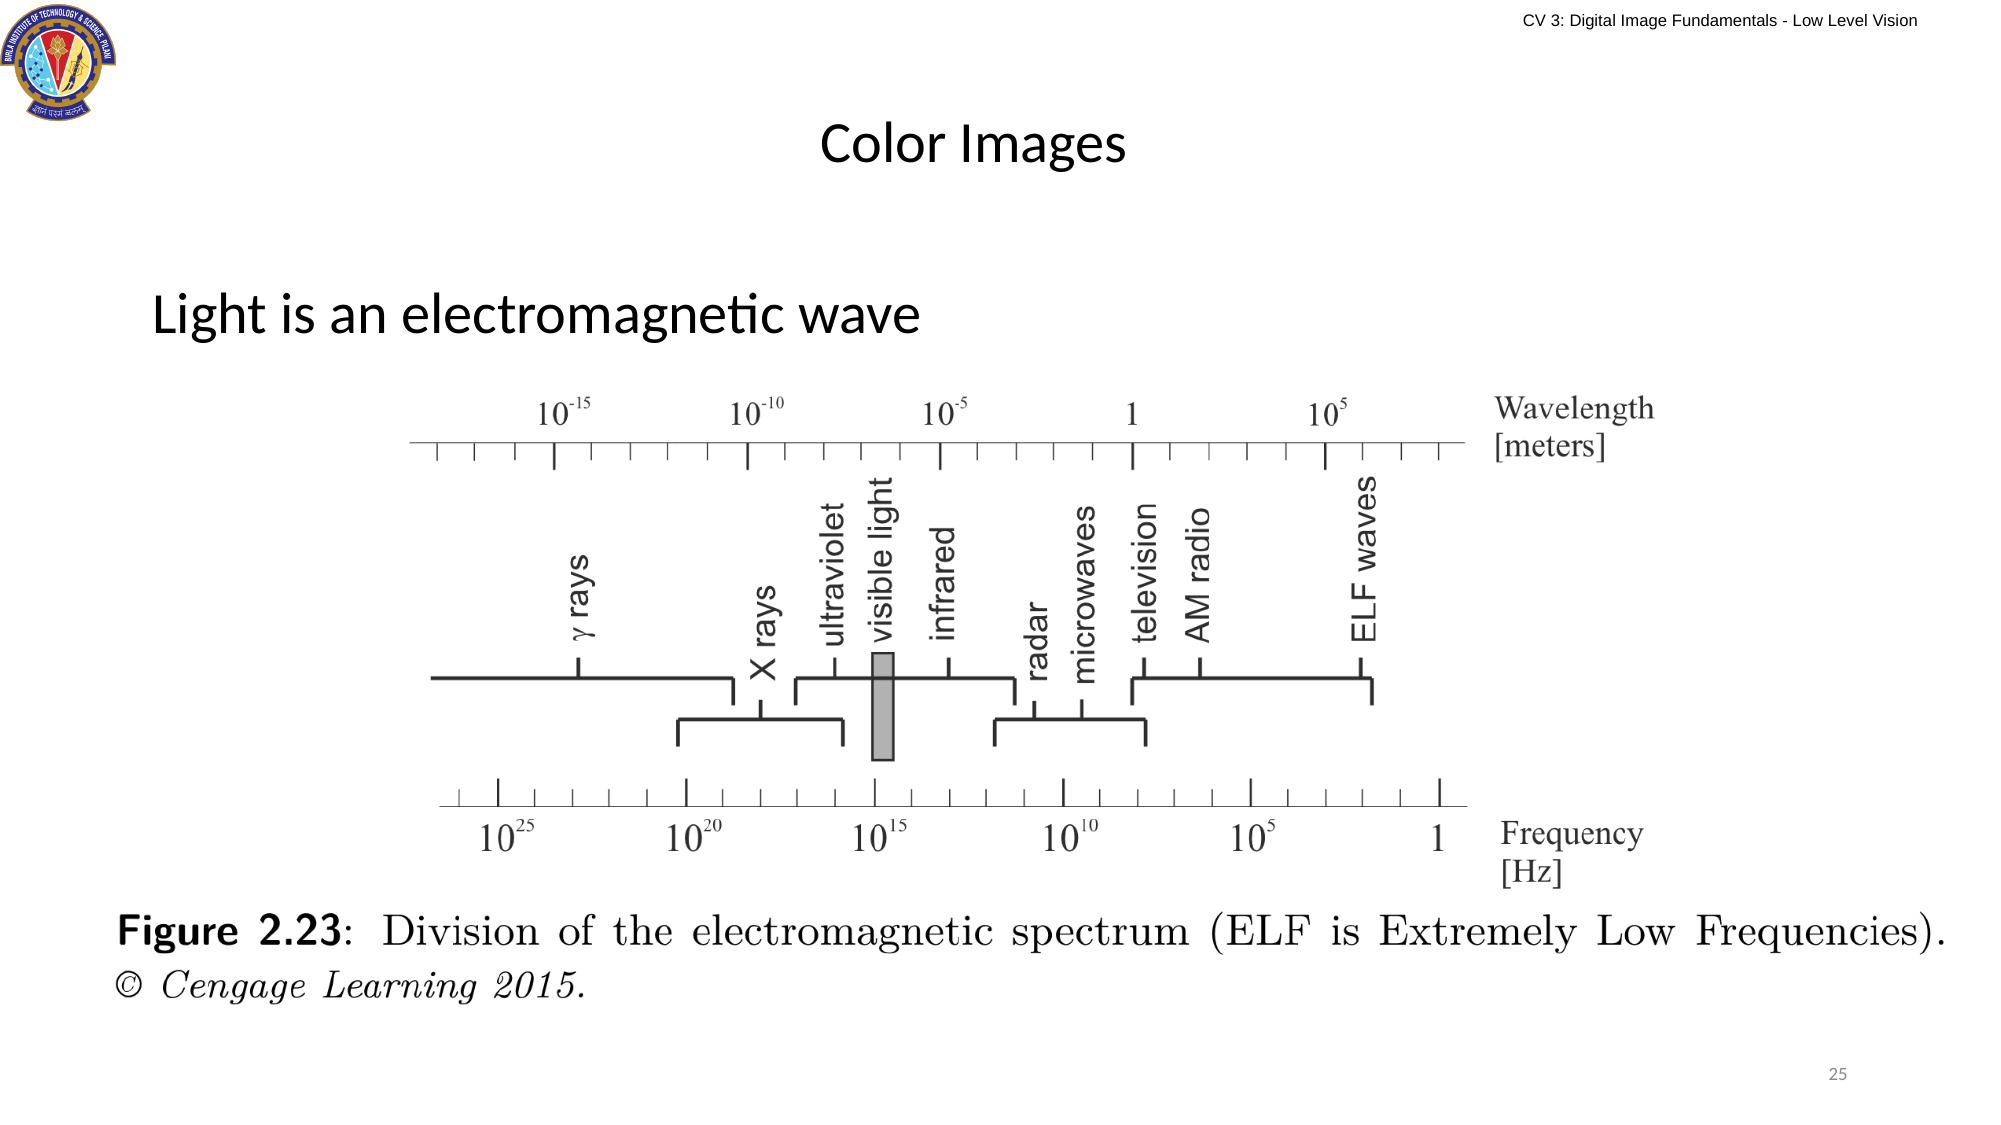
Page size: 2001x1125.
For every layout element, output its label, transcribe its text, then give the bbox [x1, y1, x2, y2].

list Light is an electromagnetic wave [137, 267, 1863, 372]
title Color Images [137, 59, 1811, 229]
picture [0, 372, 2000, 1043]
slide_number 25 [1412, 1054, 1863, 1103]
picture [0, 4, 116, 121]
